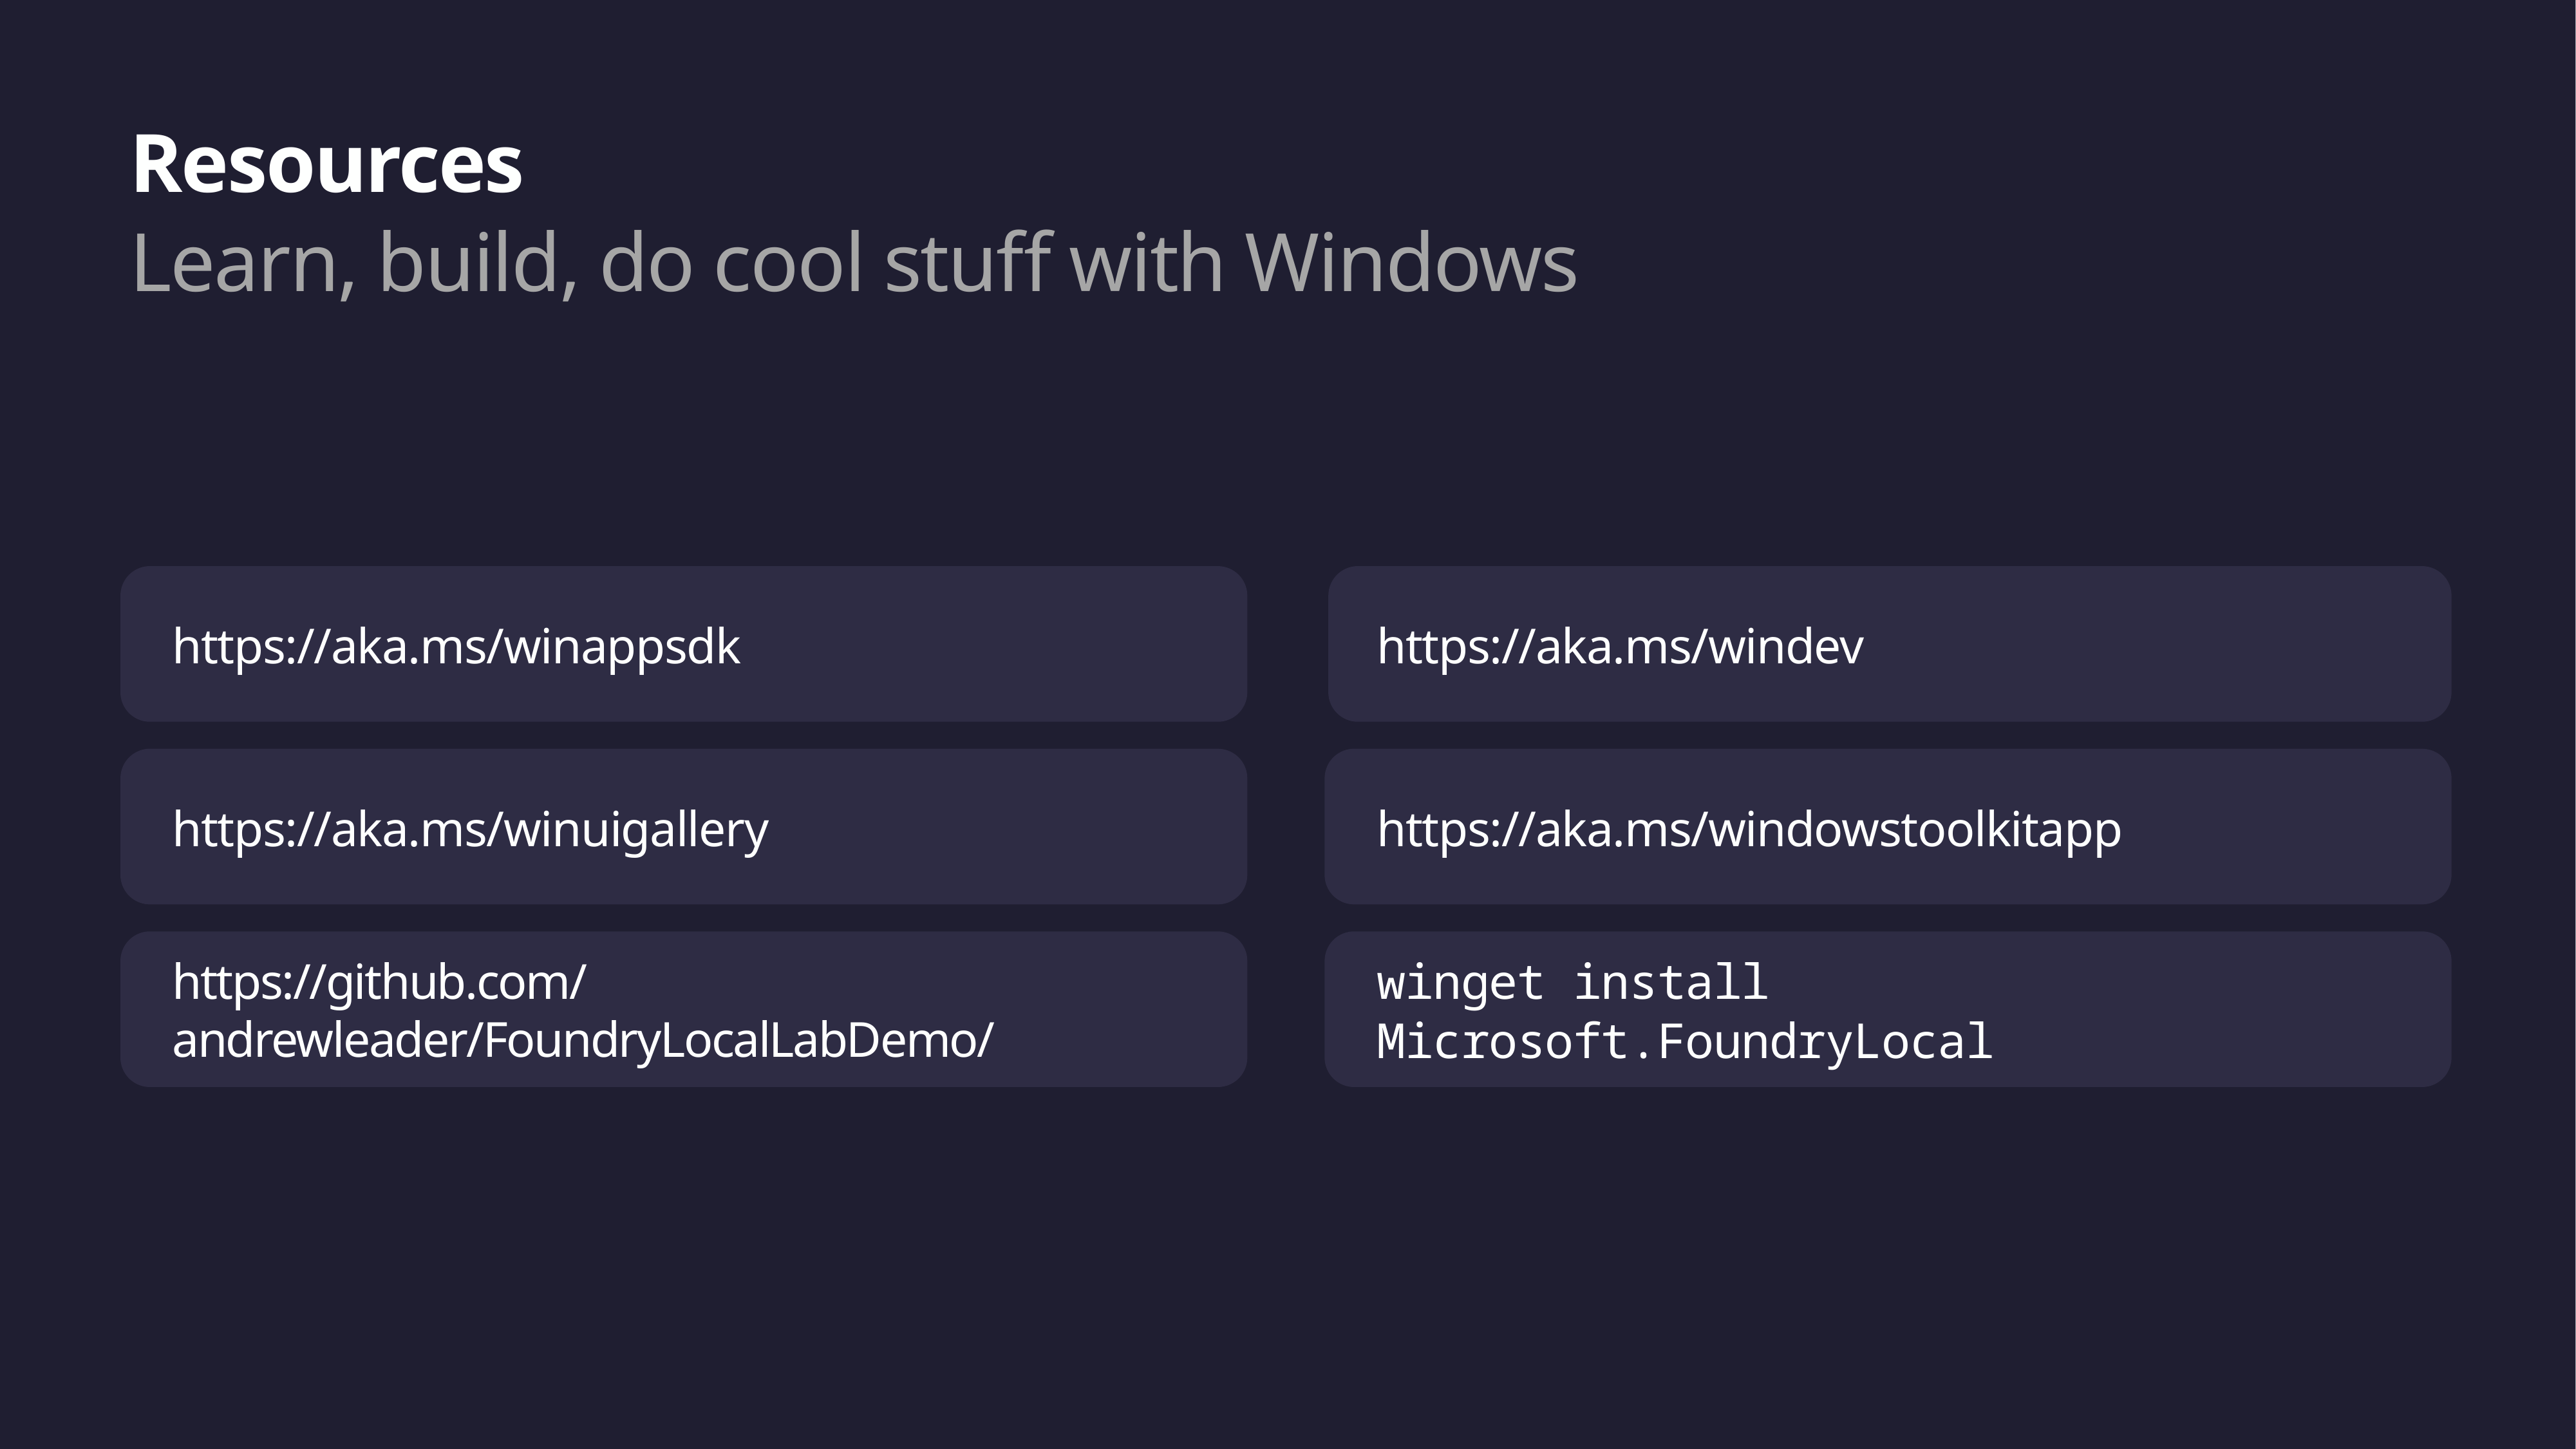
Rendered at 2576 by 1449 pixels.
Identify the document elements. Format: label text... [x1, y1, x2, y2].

list https://aka.ms/windev [1367, 594, 2410, 694]
list https://github.com/ andrewleader/FoundryLocalLabDemo/ [162, 959, 1205, 1059]
list https://aka.ms/winappsdk [162, 594, 1205, 694]
list Resources [120, 112, 861, 211]
text_box Learn, build, do cool stuff with Windows [120, 211, 2058, 311]
list winget install Microsoft.FoundryLocal [1367, 959, 2410, 1059]
list https://aka.ms/winuigallery [162, 777, 1205, 876]
list https://aka.ms/windowstoolkitapp [1367, 777, 2410, 876]
